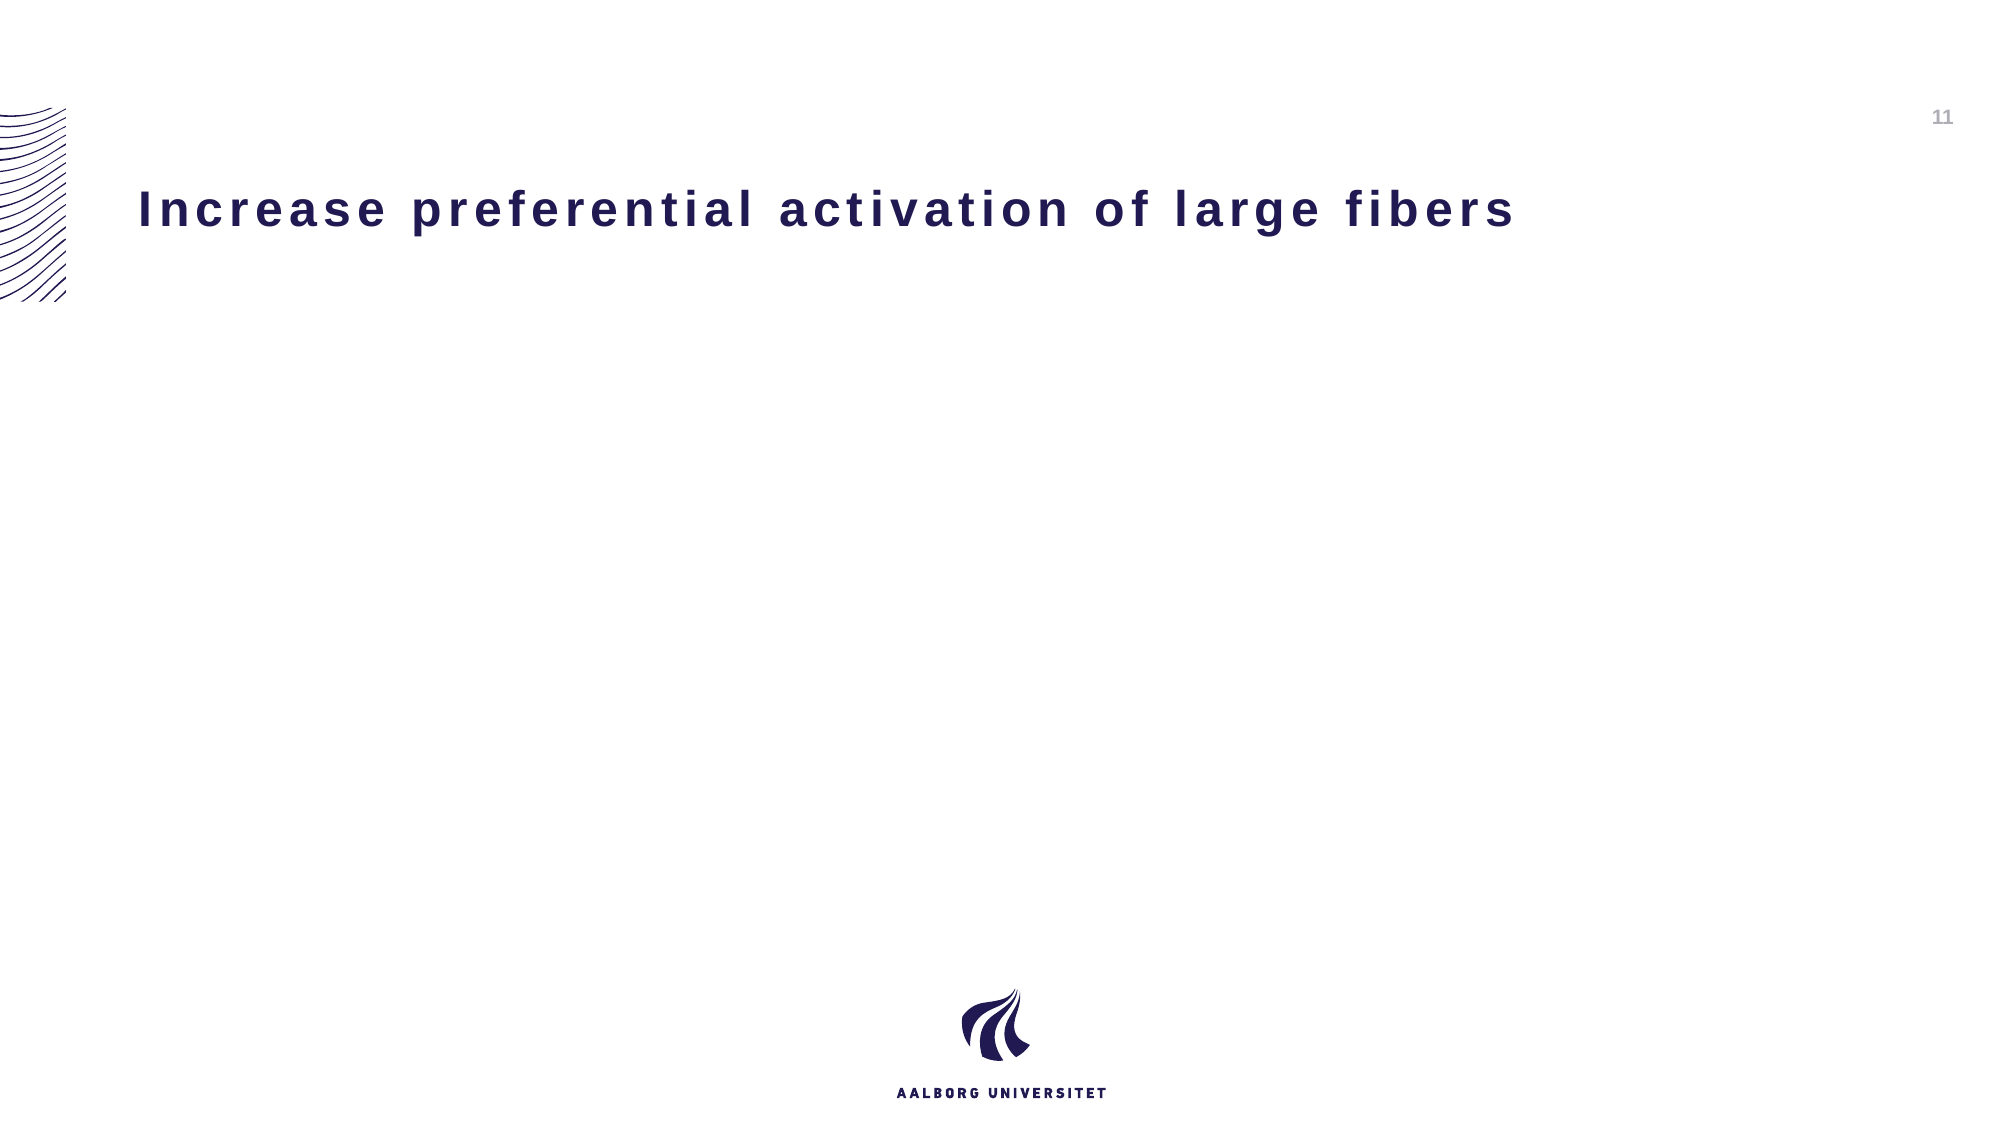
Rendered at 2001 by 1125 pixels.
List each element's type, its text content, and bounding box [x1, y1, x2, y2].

slide_number 11 [1860, 97, 1954, 135]
title Increase preferential activation of large fibers [138, 176, 1739, 404]
